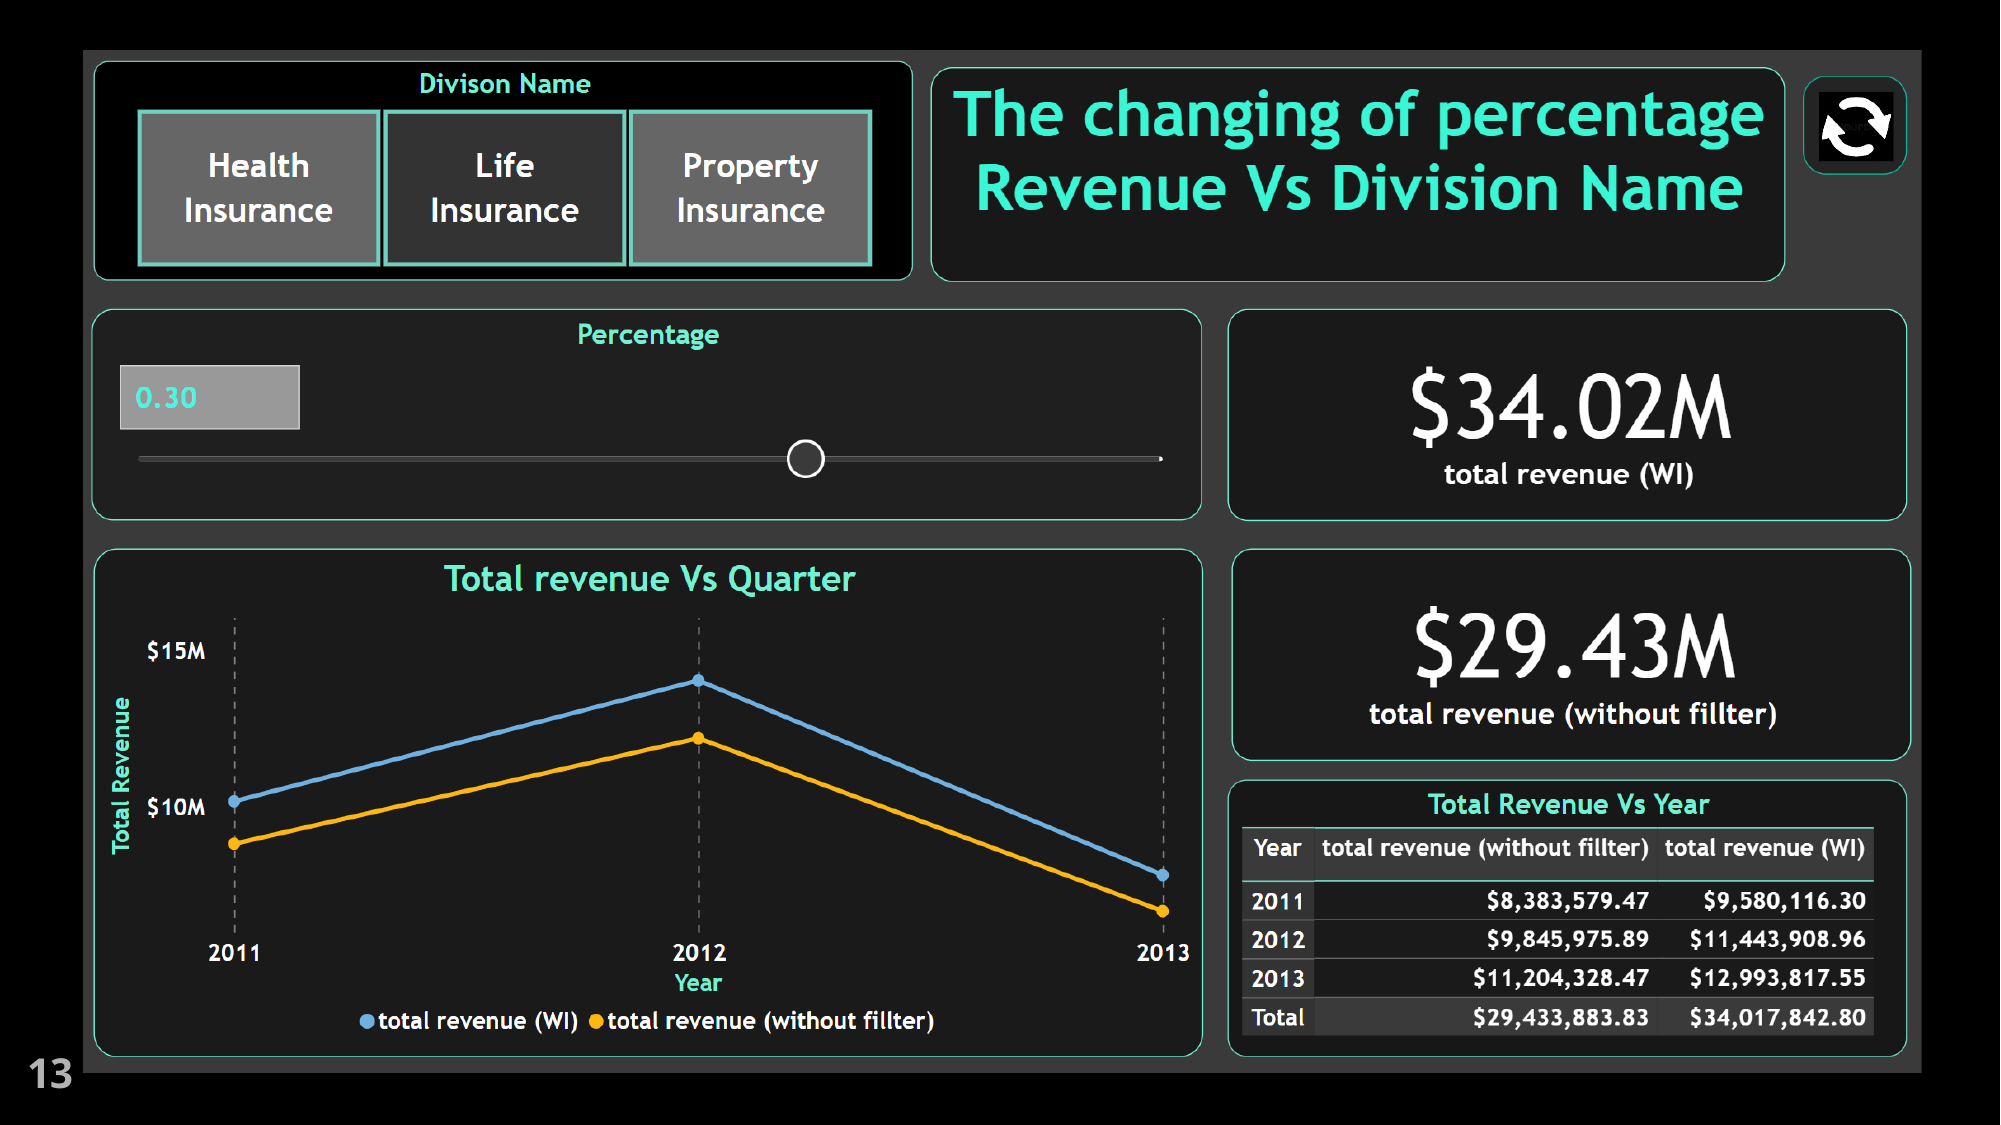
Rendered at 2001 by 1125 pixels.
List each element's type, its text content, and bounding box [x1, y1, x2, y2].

text_box 13 [2, 1042, 98, 1107]
picture [83, 50, 1922, 1073]
